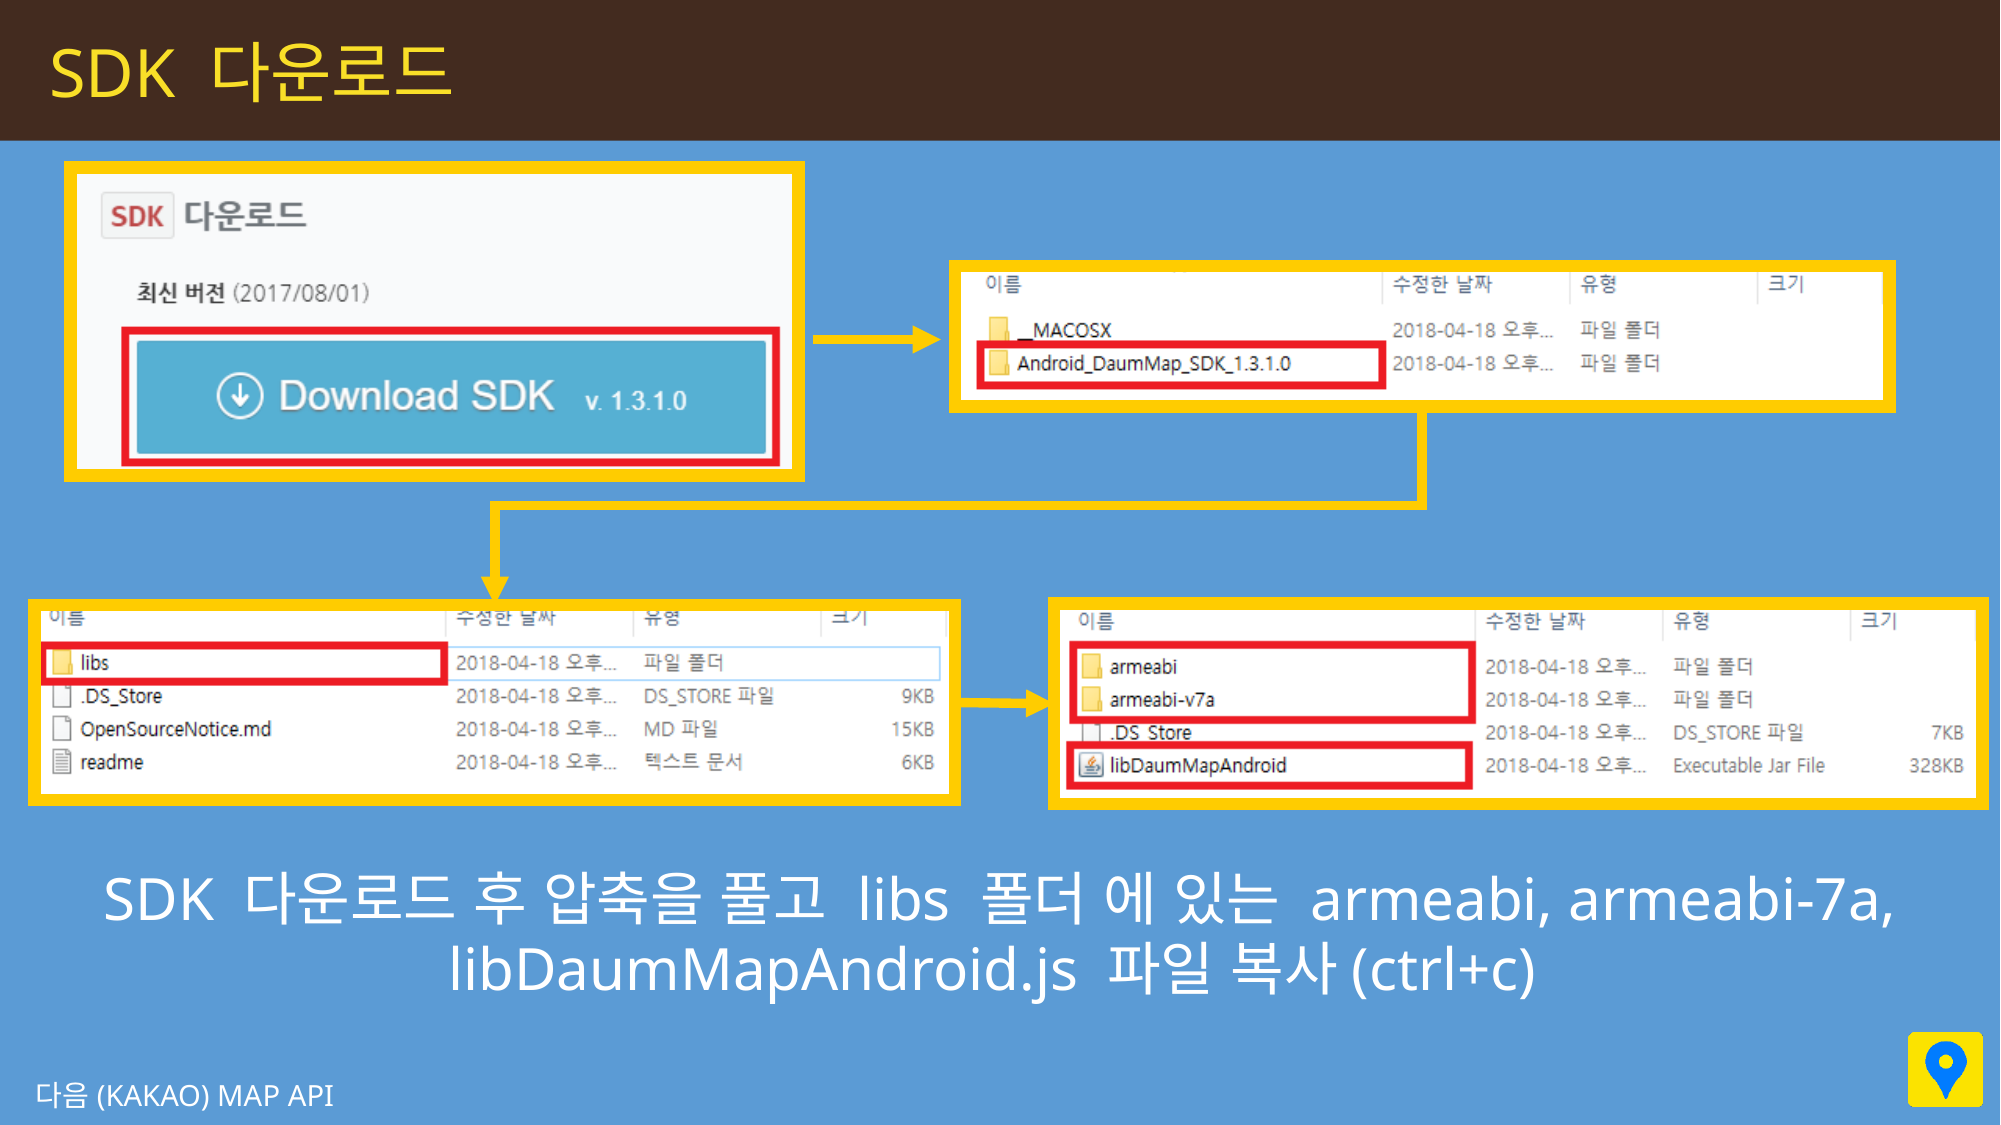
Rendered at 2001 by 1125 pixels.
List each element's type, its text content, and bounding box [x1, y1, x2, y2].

picture [34, 604, 859, 801]
picture [70, 167, 799, 476]
text_box [0, 142, 2000, 1125]
picture [1058, 265, 1890, 407]
text_box SDK 다운로드 후 압축을 풀고 libs 폴더 에 있는 armeabi, armeabi-7a, libDaumMapAndroid.js 파일 복사(ctrl+c) [44, 854, 1955, 1010]
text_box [859, 42, 1058, 970]
picture [1058, 599, 1983, 804]
text_box SDK 다운로드 [0, 0, 2000, 142]
picture [1908, 1032, 1983, 1107]
text_box 다음(KAKAO) MAP API [10, 1069, 360, 1120]
